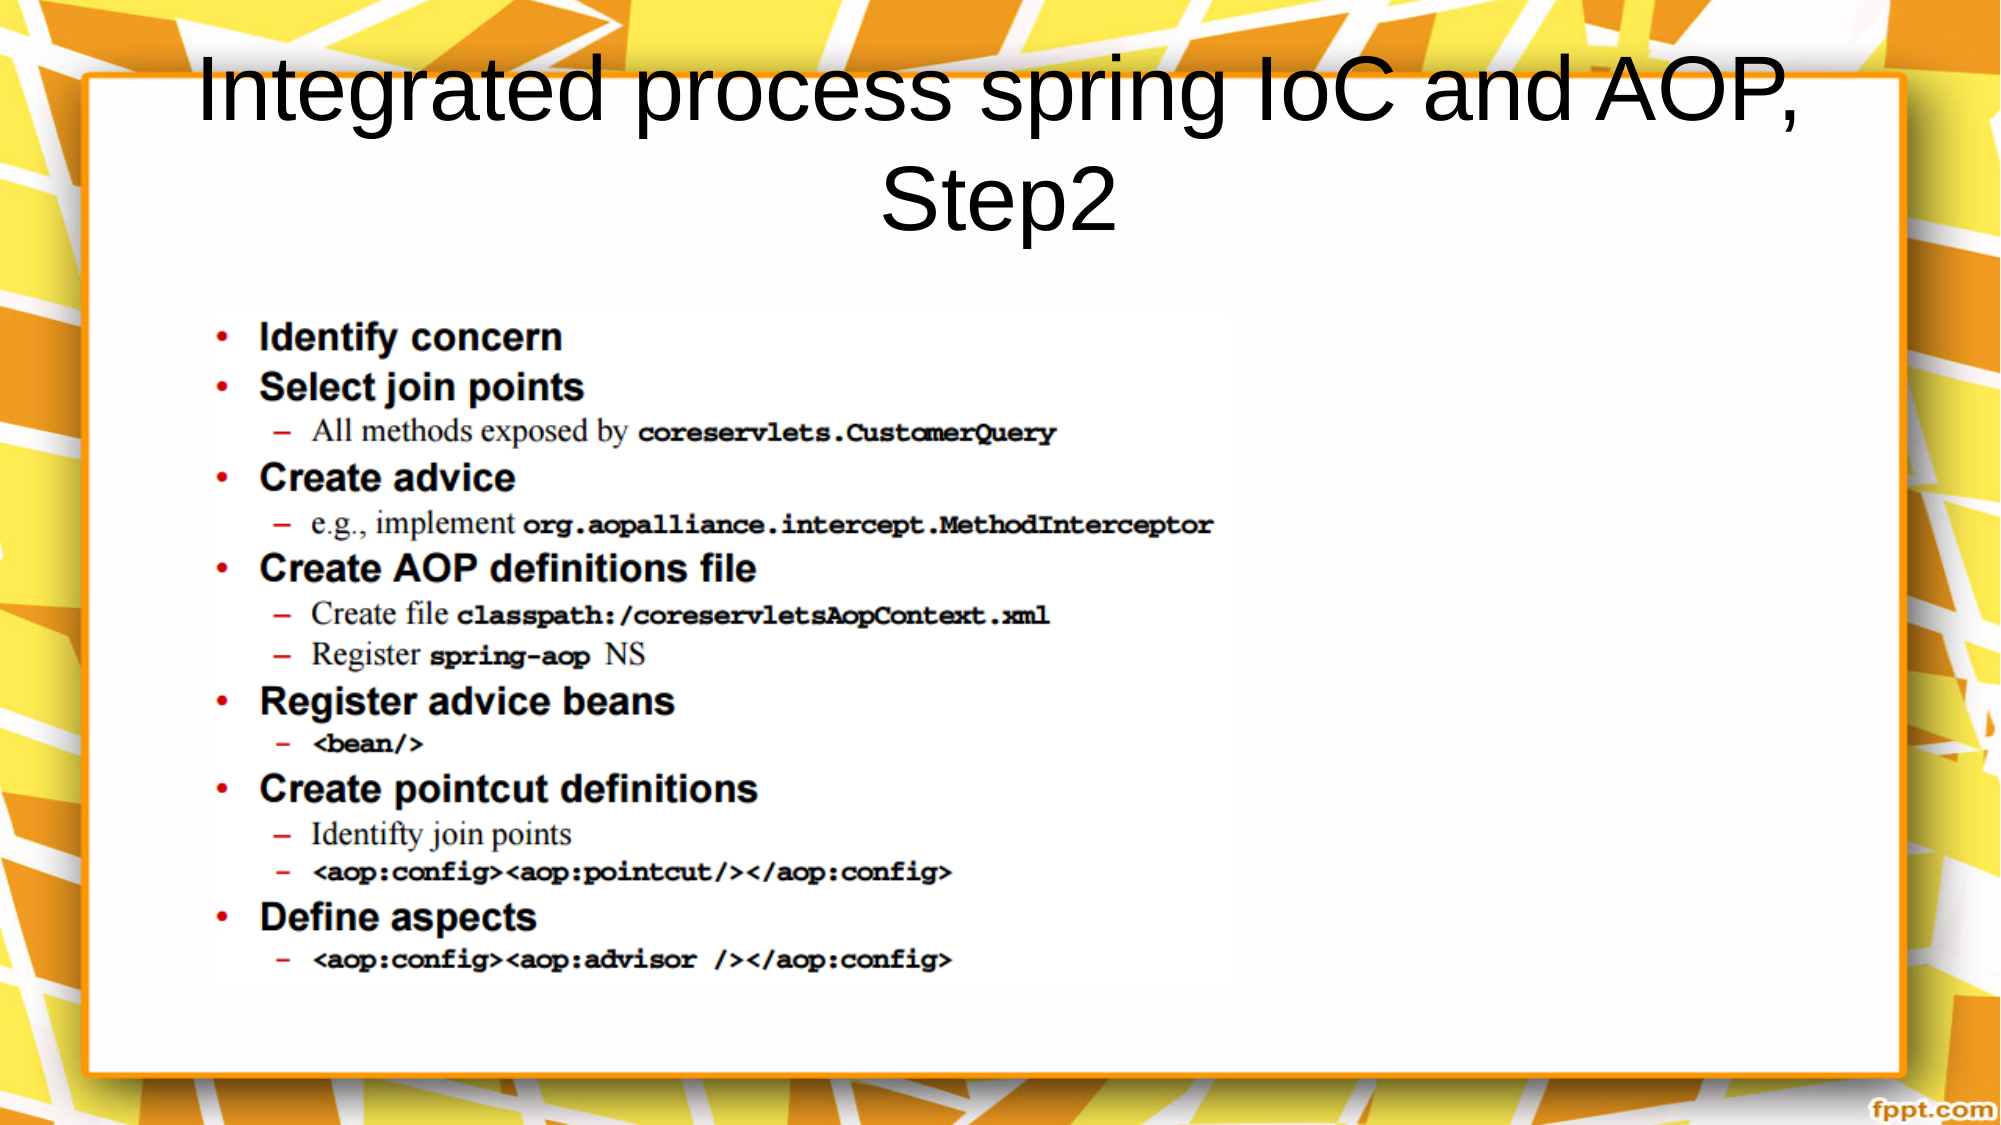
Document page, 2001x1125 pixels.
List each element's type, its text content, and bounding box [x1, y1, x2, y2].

picture [0, 0, 2001, 1125]
title Integrated process spring IoC and AOP, Step2 [99, 45, 1900, 233]
